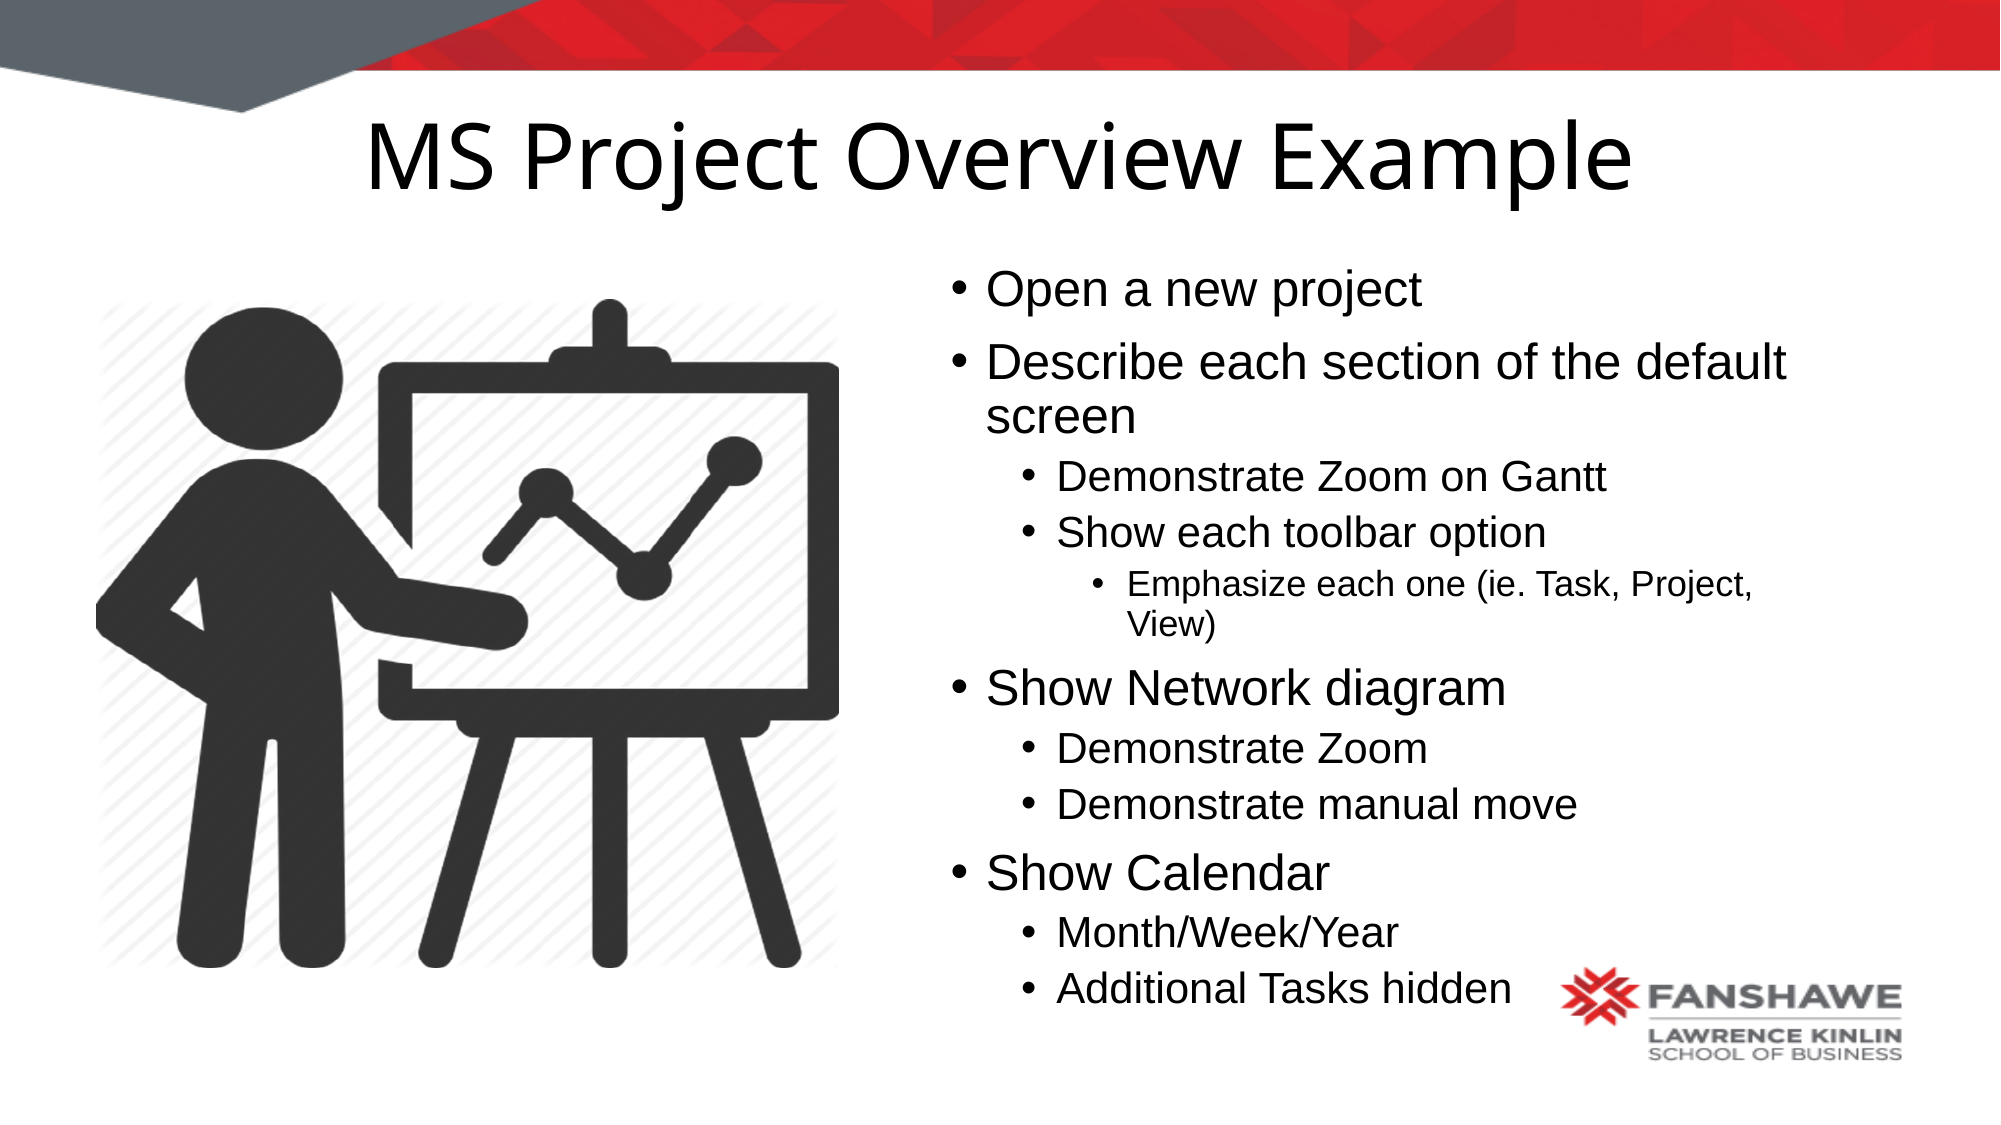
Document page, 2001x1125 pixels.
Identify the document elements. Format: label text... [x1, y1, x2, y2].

picture [0, 299, 2000, 1125]
title MS Project Overview Example [137, 59, 1863, 245]
list Open a new project Describe each section of the default screen Demonstrate Zoom on Gantt Show each toolbar option Emphasize each one (ie. Task, Project, View) Show Network diagram Demonstrate Zoom Demonstrate manual move Show Calendar Month/Week/Year Additional Tasks hidden [935, 255, 1863, 1024]
picture [0, 0, 2000, 114]
